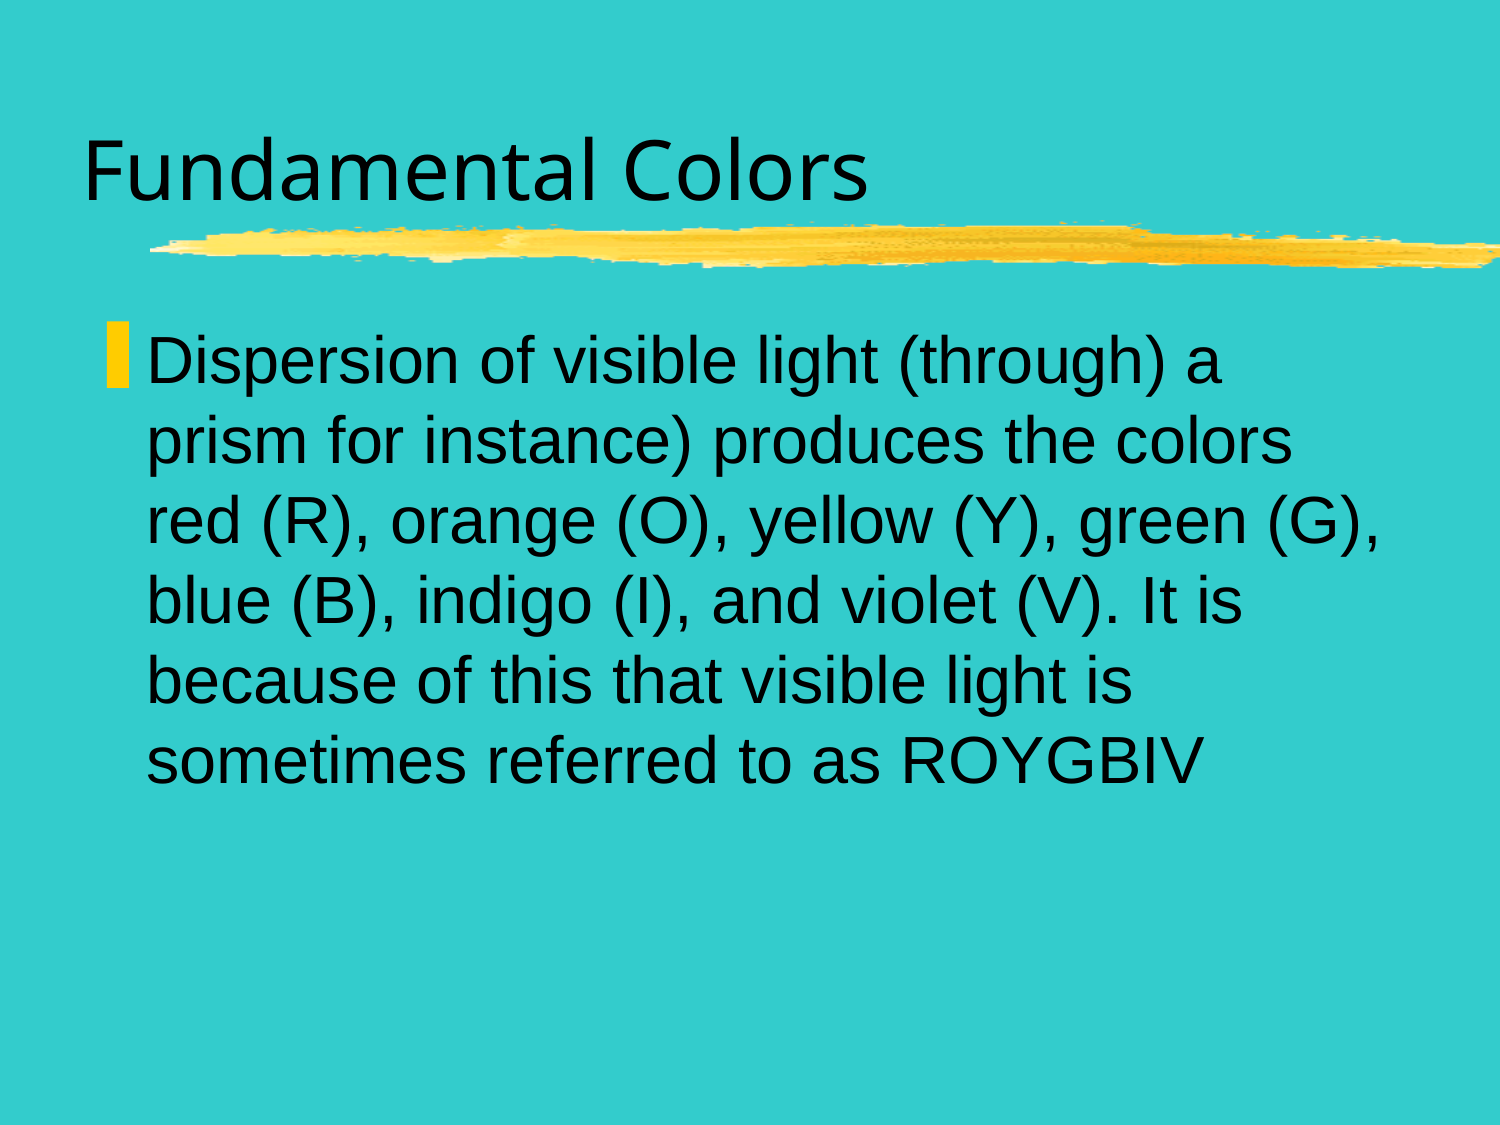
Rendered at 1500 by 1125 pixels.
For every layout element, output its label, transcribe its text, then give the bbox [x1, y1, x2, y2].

picture [150, 215, 1500, 279]
title Fundamental Colors [66, 37, 1342, 225]
list Dispersion of visible light (through) a prism for instance) produces the colors red (R), orange (O), yellow (Y), green (G), blue (B), indigo (I), and violet (V). It is because of this that visible light is sometimes referred to as ROYGBIV [75, 309, 1417, 994]
